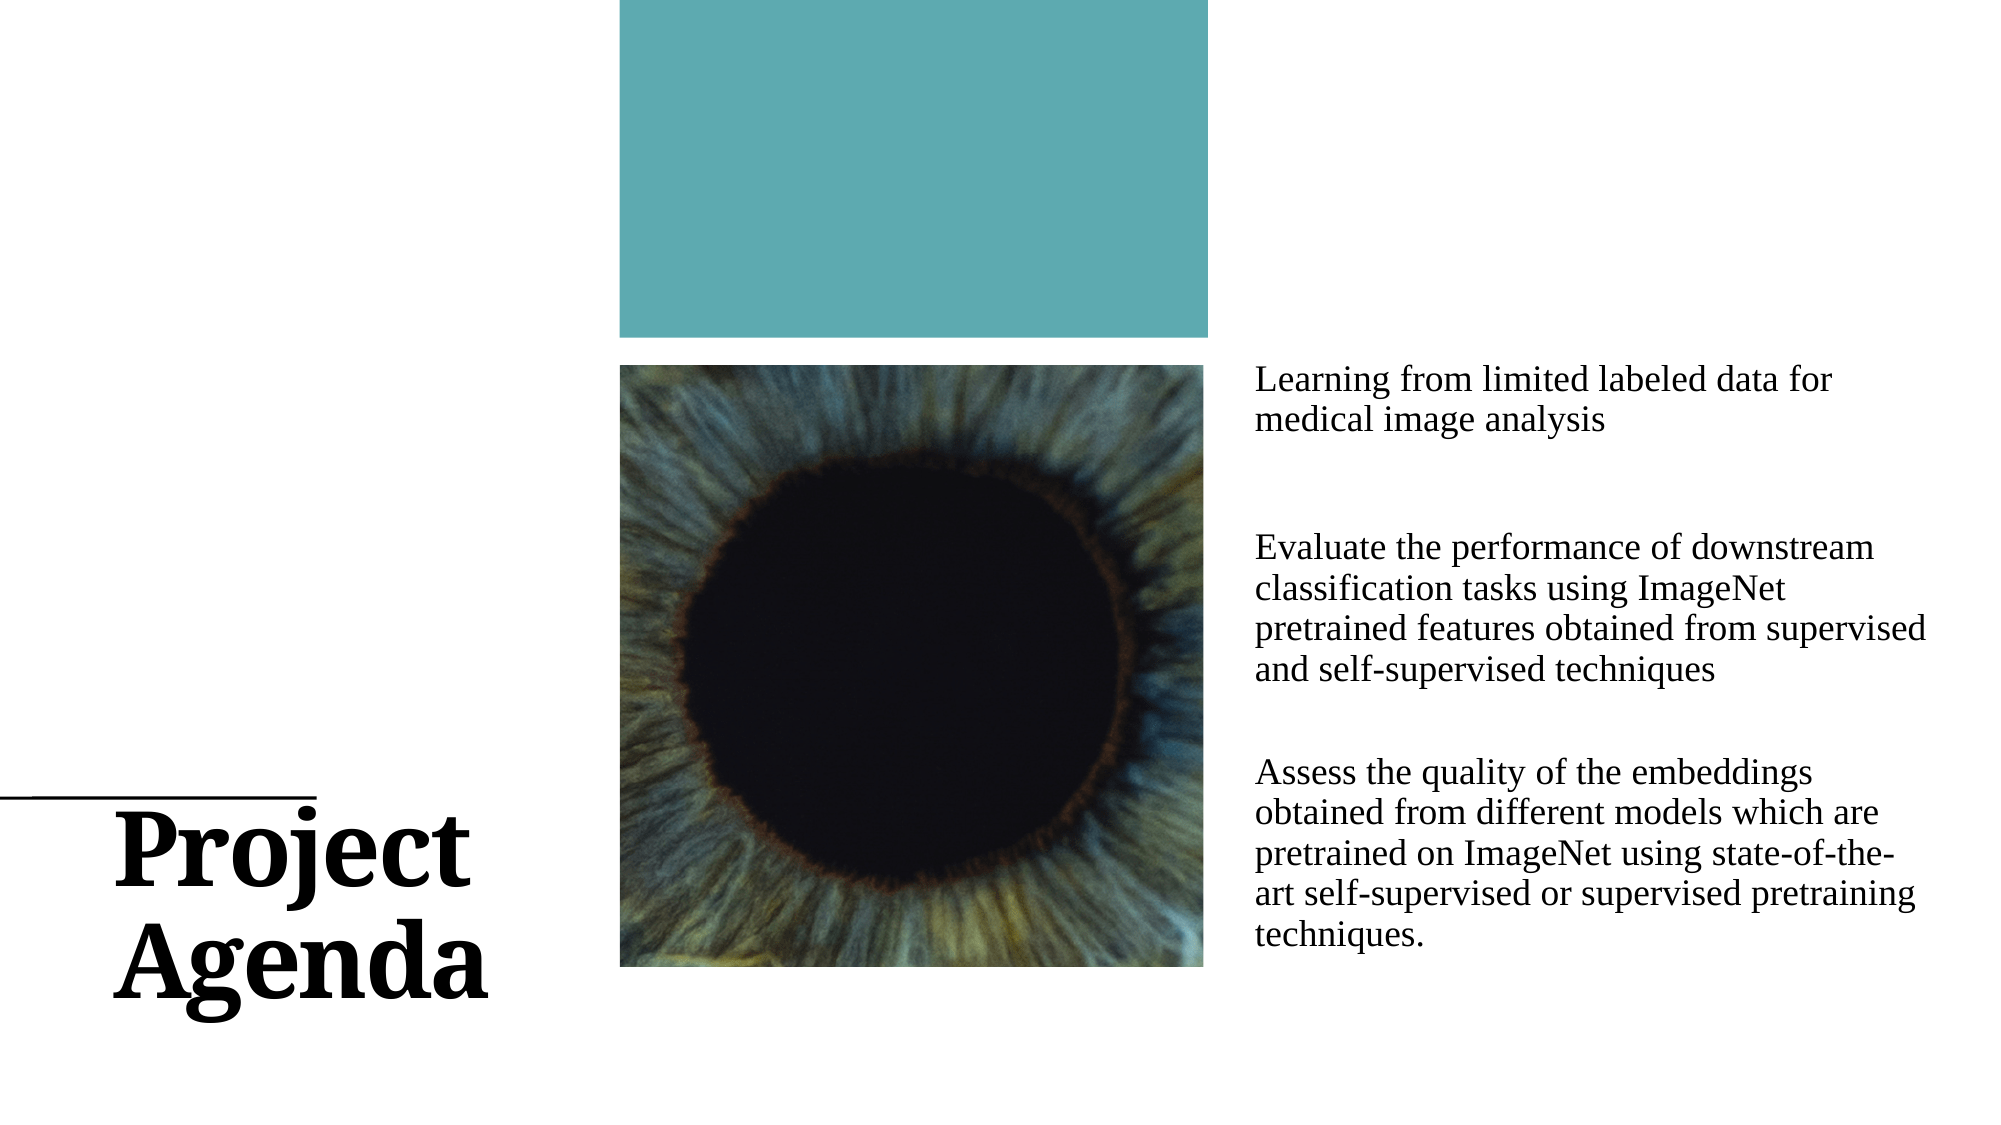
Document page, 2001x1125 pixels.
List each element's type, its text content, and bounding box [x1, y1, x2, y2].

title Project Agenda [113, 803, 561, 1022]
list Learning from limited labeled data for medical image analysis [1240, 337, 1945, 462]
picture [619, 364, 1204, 967]
list Assess the quality of the embeddings obtained from different models which are pretrained on ImageNet using state-of-the-art self-supervised or supervised pretraining techniques. [1240, 755, 1945, 951]
list Evaluate the performance of downstream classification tasks using ImageNet pretrained features obtained from supervised and self-supervised techniques [1240, 523, 1945, 693]
